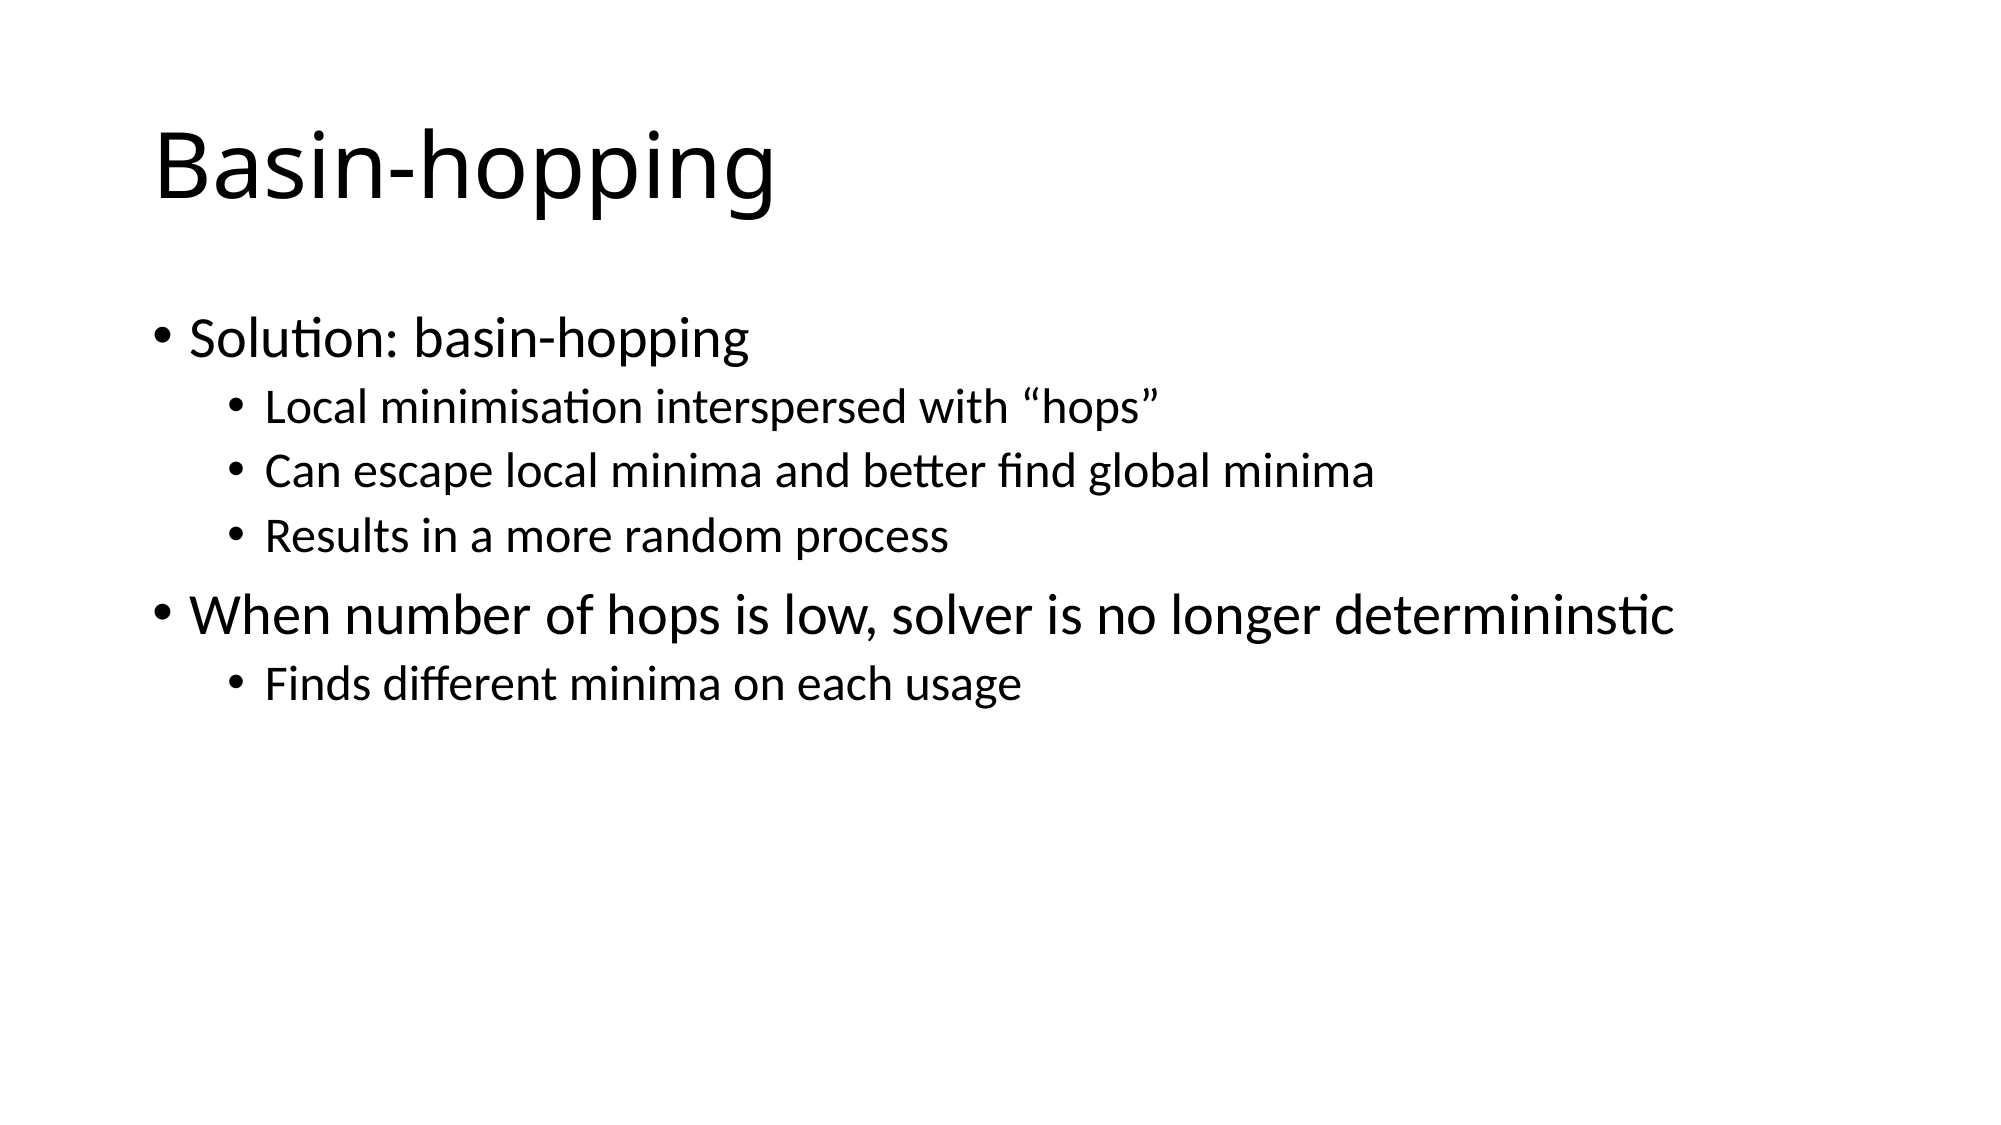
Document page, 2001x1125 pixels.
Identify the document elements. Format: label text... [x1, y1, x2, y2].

list Solution: basin-hopping Local minimisation interspersed with “hops” Can escape local minima and better find global minima Results in a more random process When number of hops is low, solver is no longer determininstic Finds different minima on each usage [137, 299, 1863, 1014]
title Basin-hopping [137, 59, 1863, 278]
